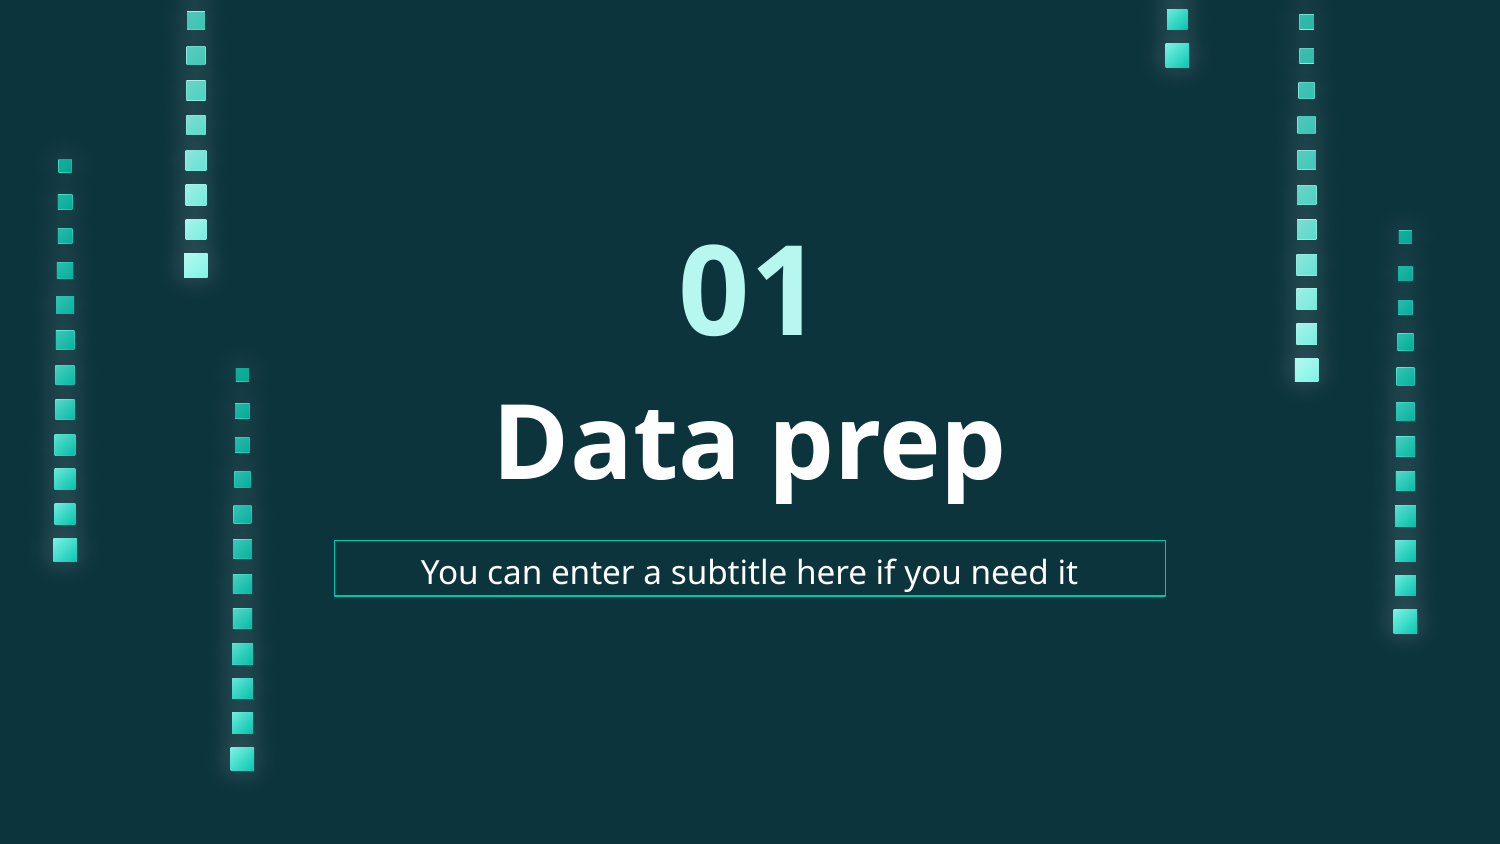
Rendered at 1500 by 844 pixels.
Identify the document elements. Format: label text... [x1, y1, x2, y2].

title 01 [334, 225, 1166, 376]
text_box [183, 0, 208, 278]
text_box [230, 367, 255, 771]
subtitle You can enter a subtitle here if you need it [334, 540, 1166, 597]
title Data prep [334, 378, 1166, 516]
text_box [1294, 0, 1319, 382]
